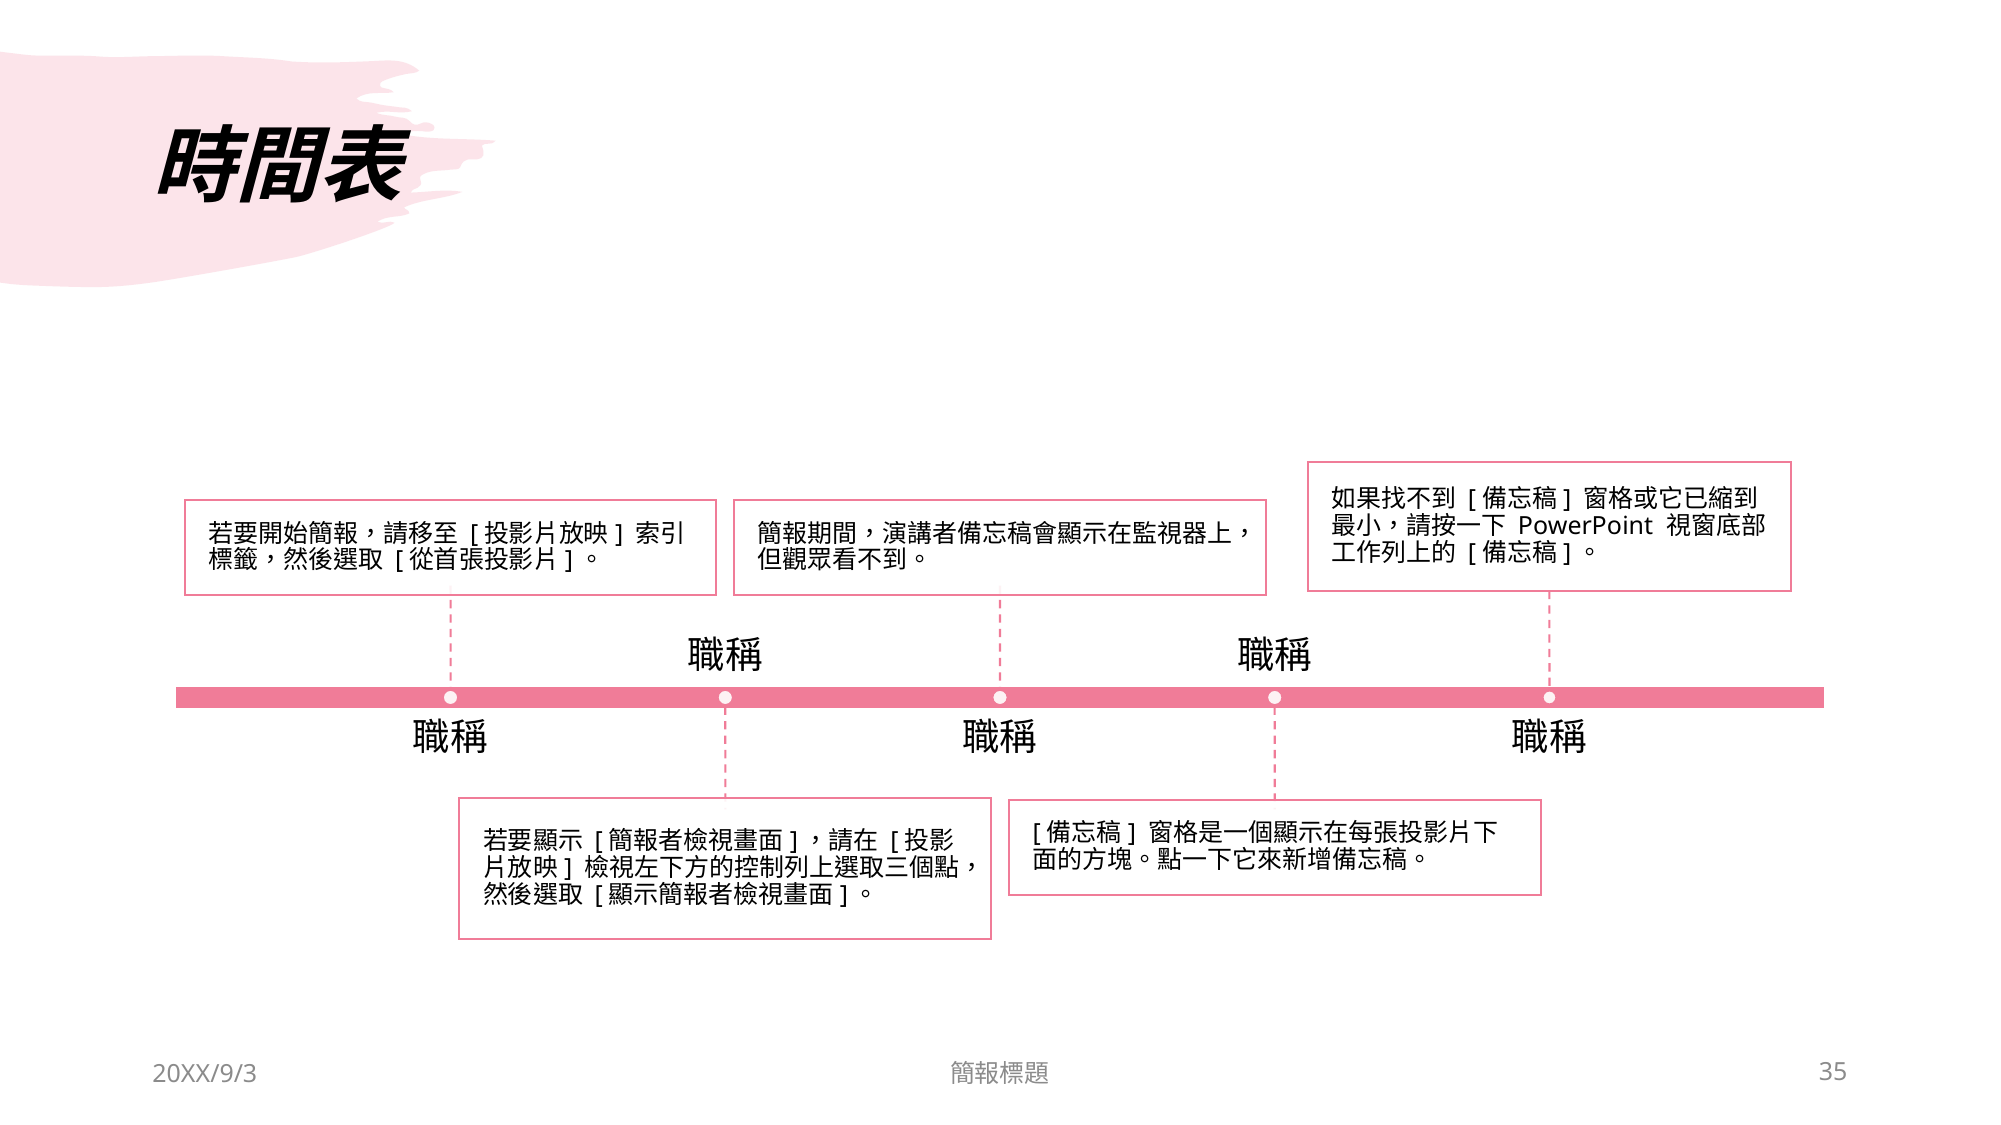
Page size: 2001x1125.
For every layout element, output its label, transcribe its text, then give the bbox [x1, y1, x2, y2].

slide_number 35 [1412, 1042, 1863, 1103]
footer 簡報標題 [662, 1042, 1338, 1103]
slide_number 20XX/9/3 [137, 1042, 588, 1103]
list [174, 416, 1825, 978]
title 時間表 [137, 59, 1863, 278]
